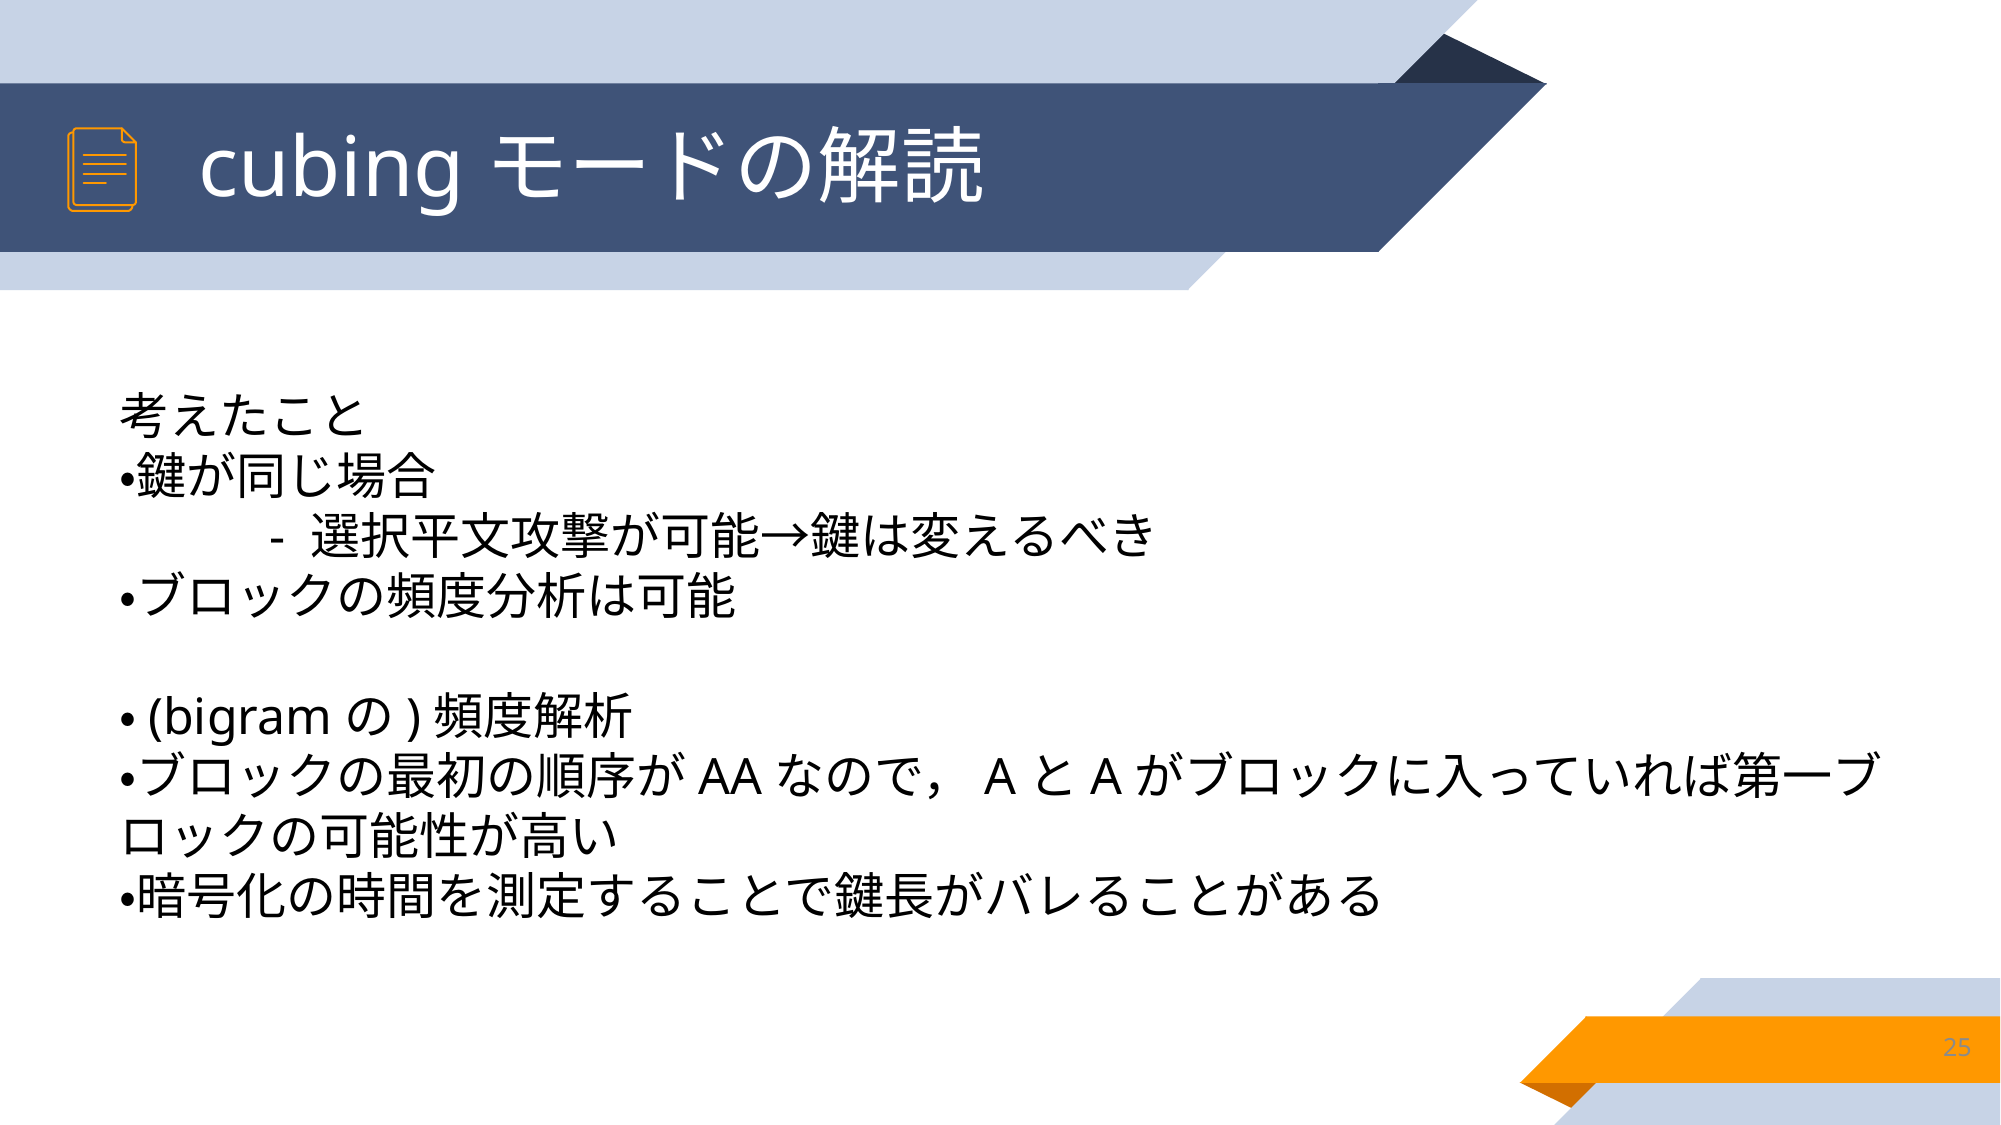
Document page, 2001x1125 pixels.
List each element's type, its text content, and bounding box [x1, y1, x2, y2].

text_box 考えたこと ・鍵が同じ場合 - 選択平文攻撃が可能→鍵は変えるべき ・ブロックの頻度分析は可能 ・(bigramの)頻度解析 ・ブロックの最初の順序がAAなので，AとAがブロックに入っていれば第一ブロックの可能性が高い ・暗号化の時間を測定することで鍵長がバレることがある [104, 376, 1973, 932]
slide_number 25 [1666, 1014, 1992, 1084]
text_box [68, 128, 136, 211]
title cubingモードの解読 [178, 85, 1329, 254]
